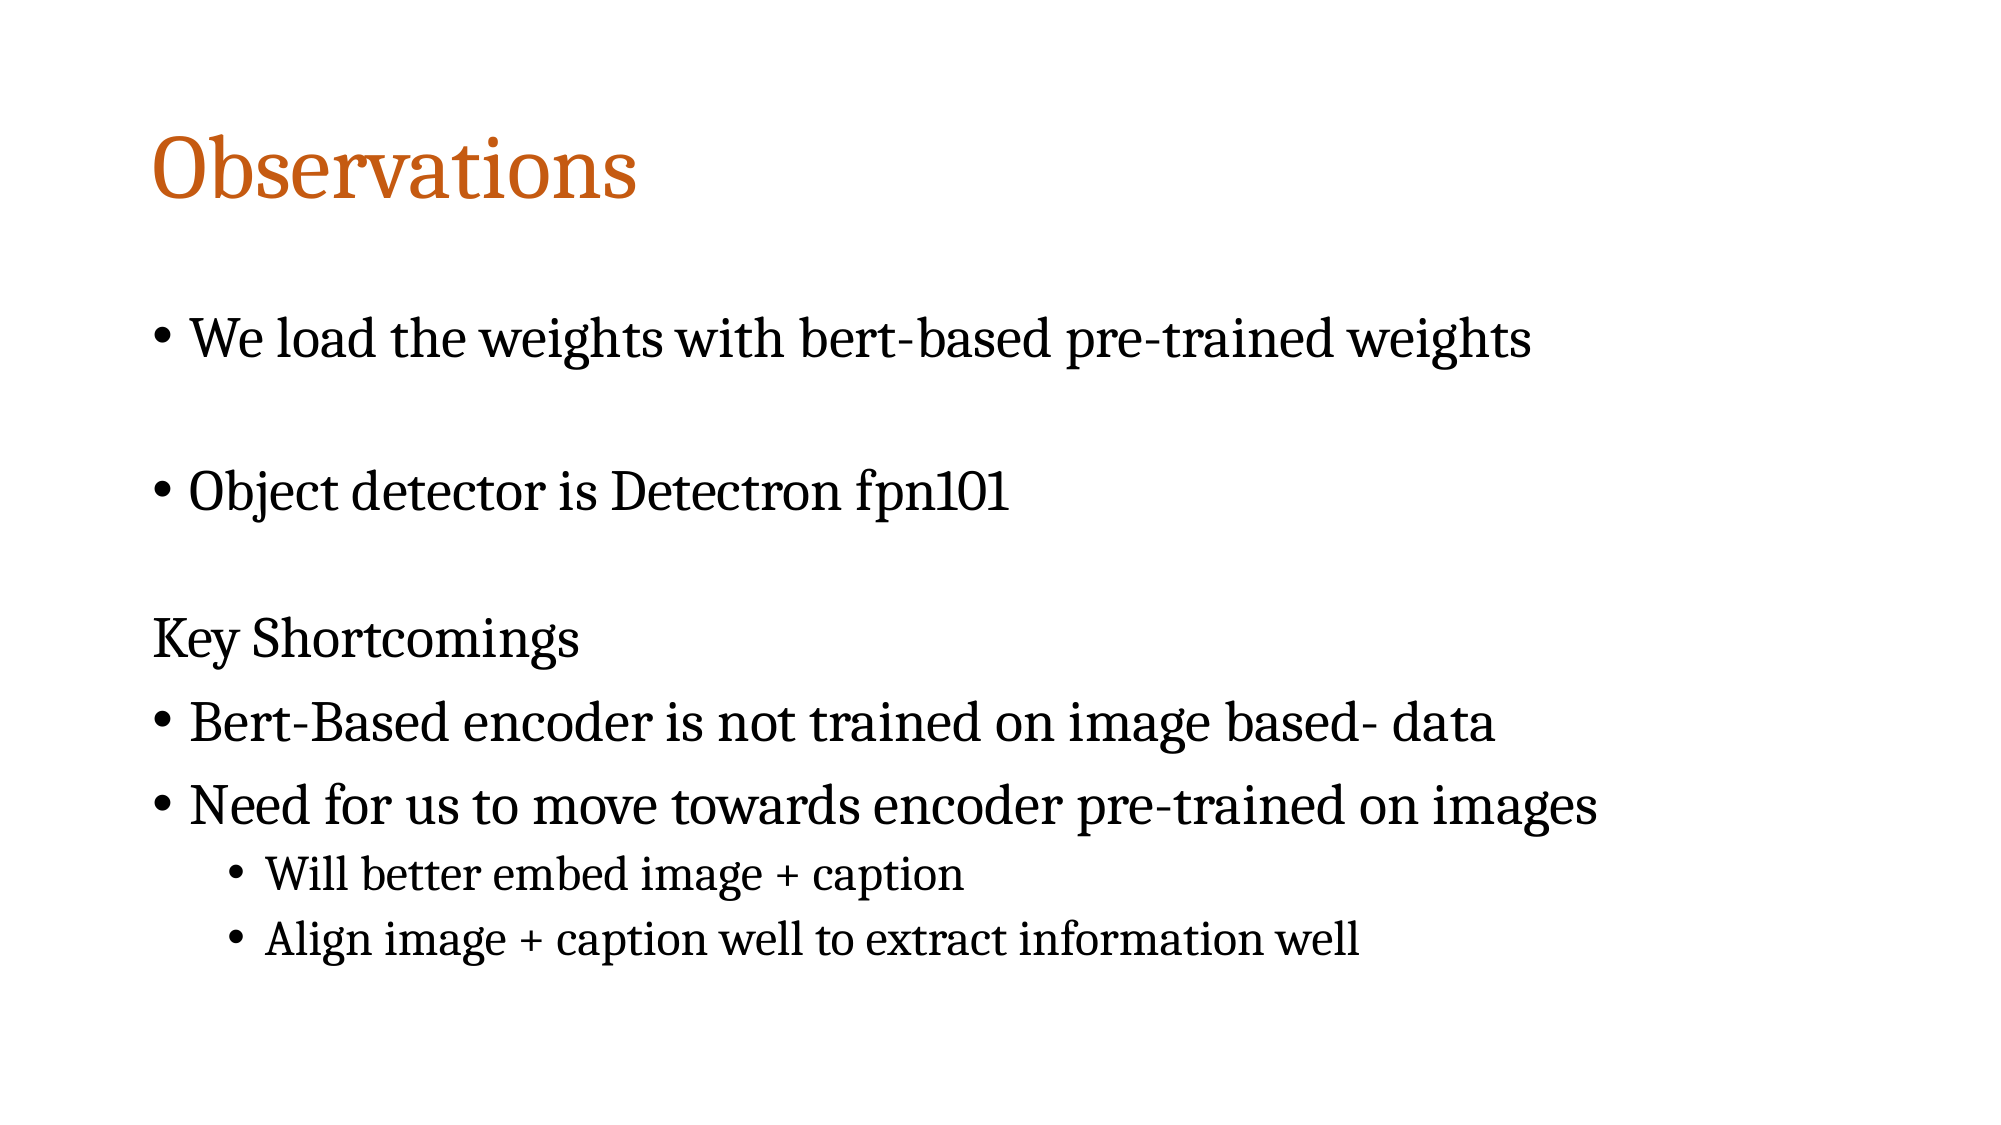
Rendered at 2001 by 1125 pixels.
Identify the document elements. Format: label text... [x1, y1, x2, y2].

title Observations [137, 59, 1863, 278]
list We load the weights with bert-based pre-trained weights Object detector is Detectron fpn101 Key Shortcomings Bert-Based encoder is not trained on image based- data Need for us to move towards encoder pre-trained on images Will better embed image + caption Align image + caption well to extract information well [137, 299, 1669, 1014]
